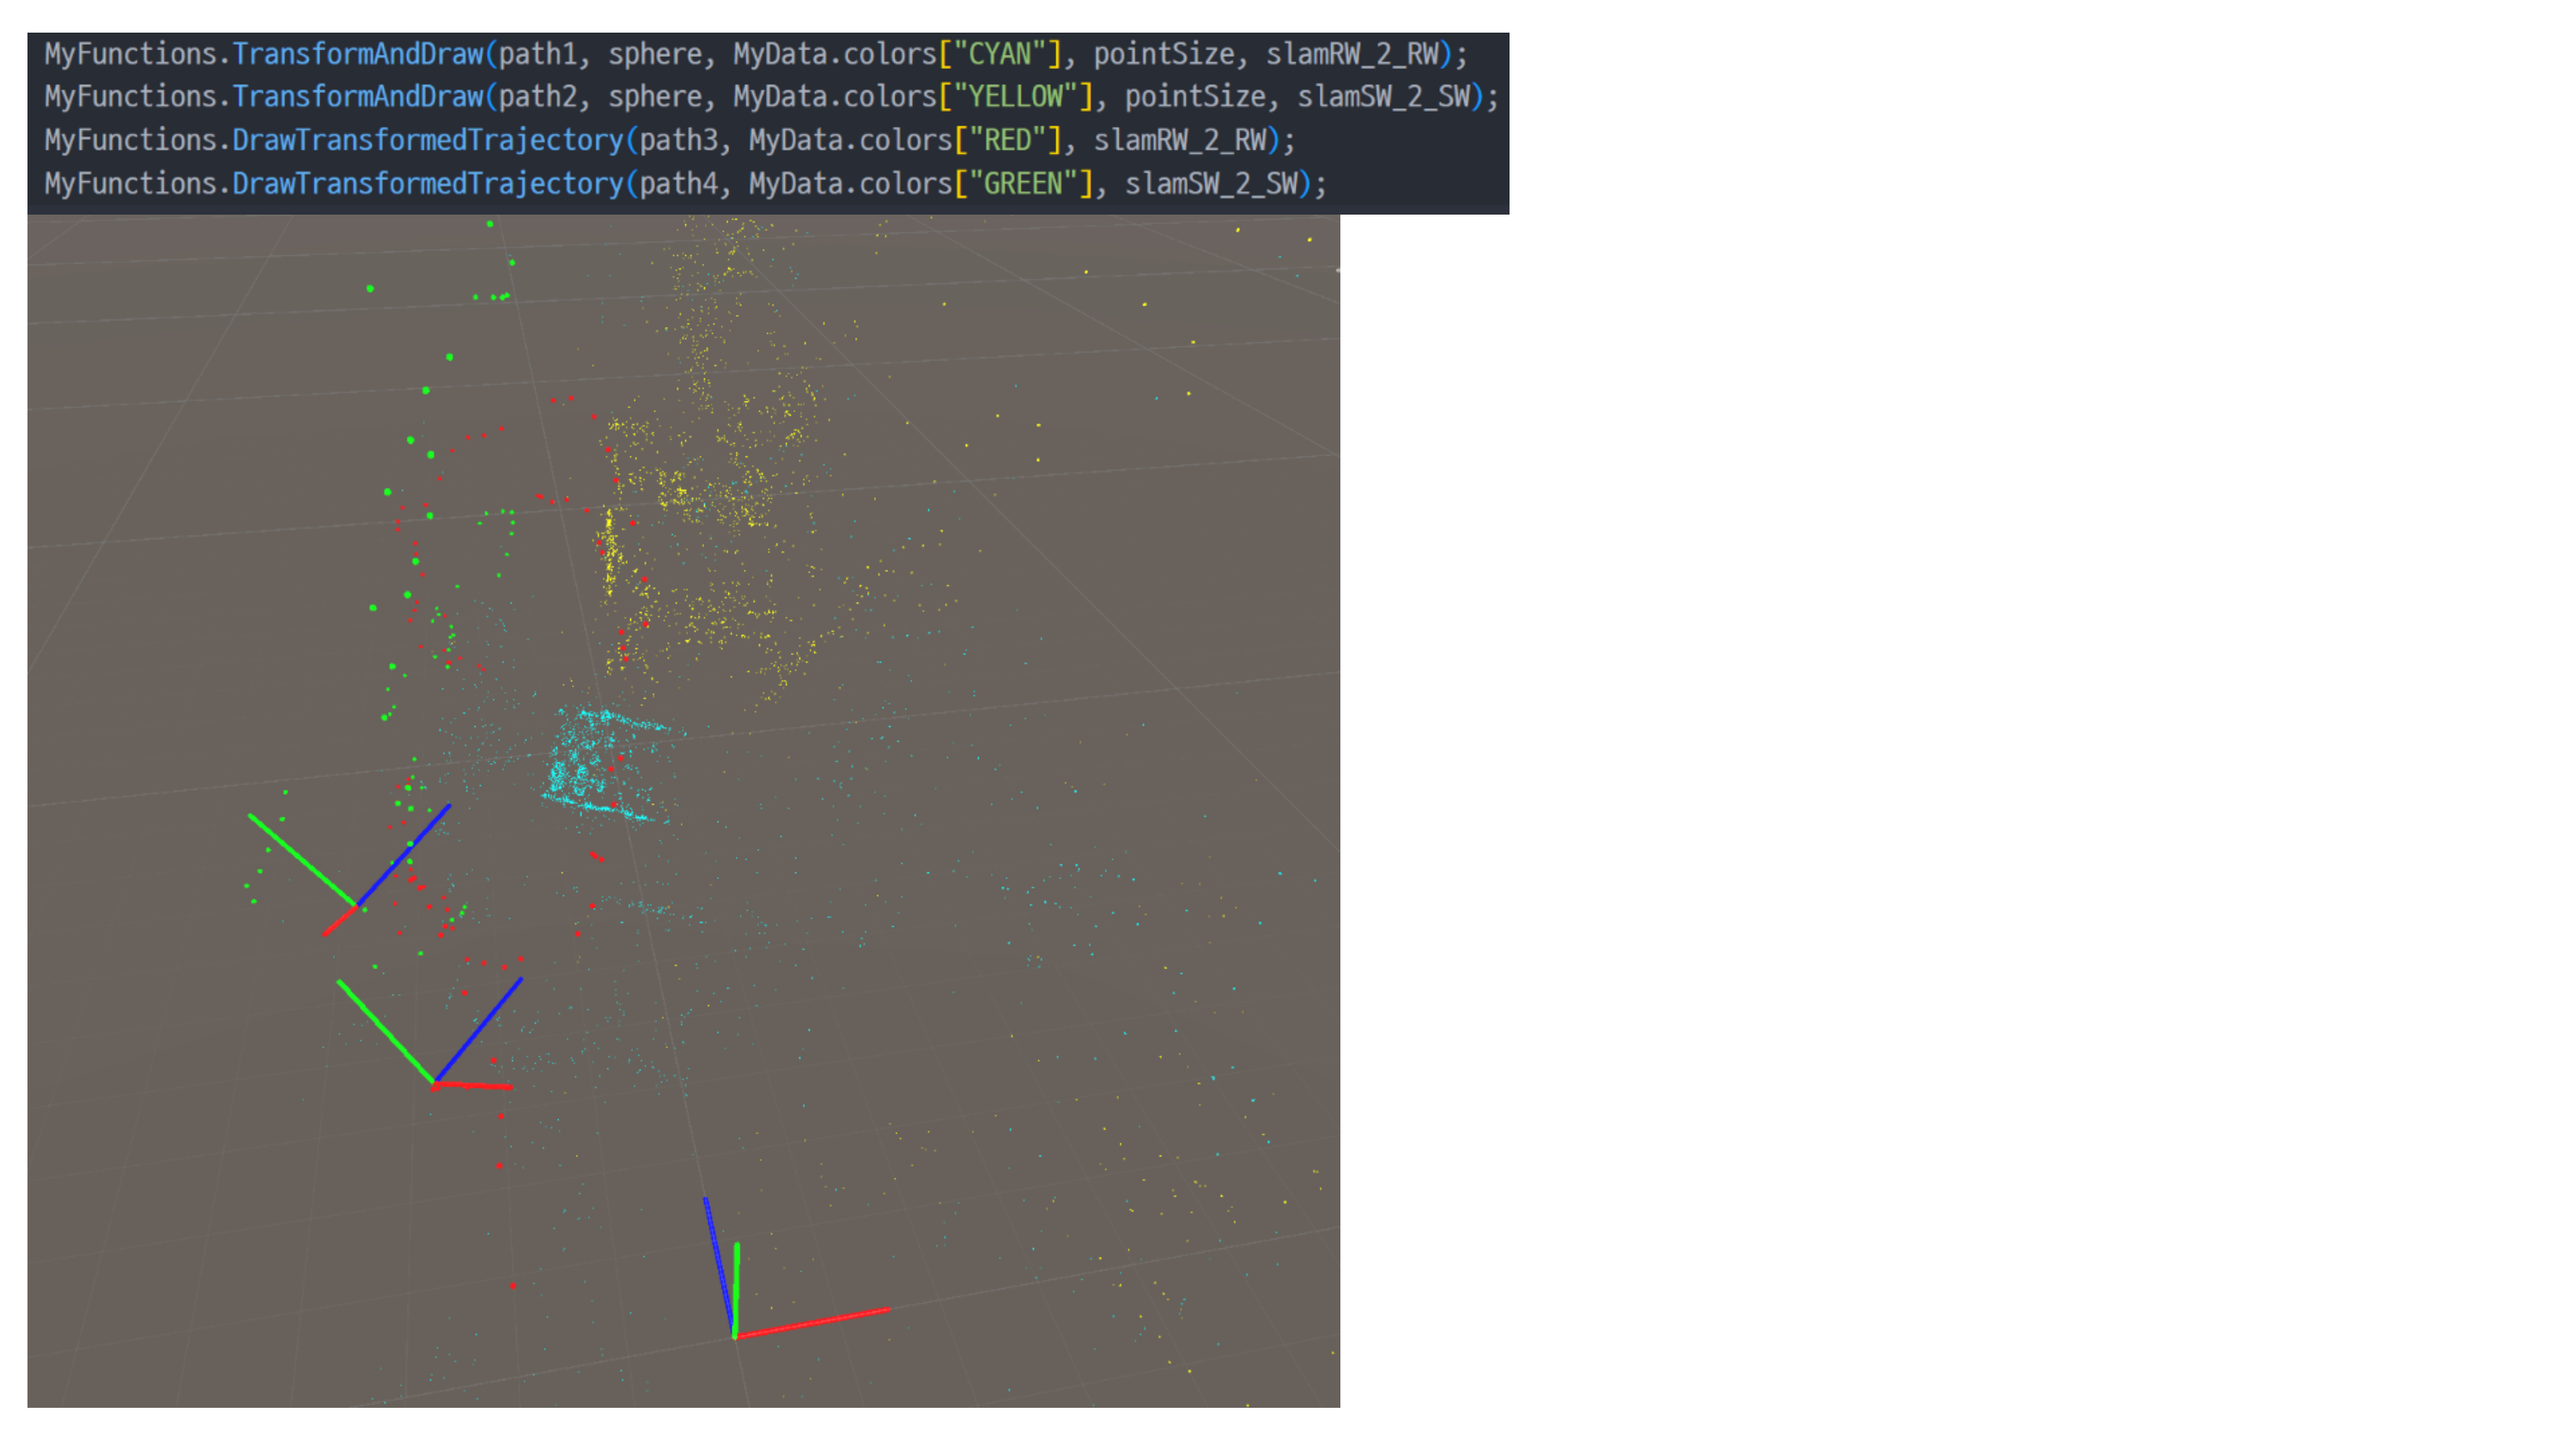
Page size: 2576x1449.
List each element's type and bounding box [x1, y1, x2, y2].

text_box [27, 222, 1340, 1408]
text_box [27, 32, 1510, 215]
